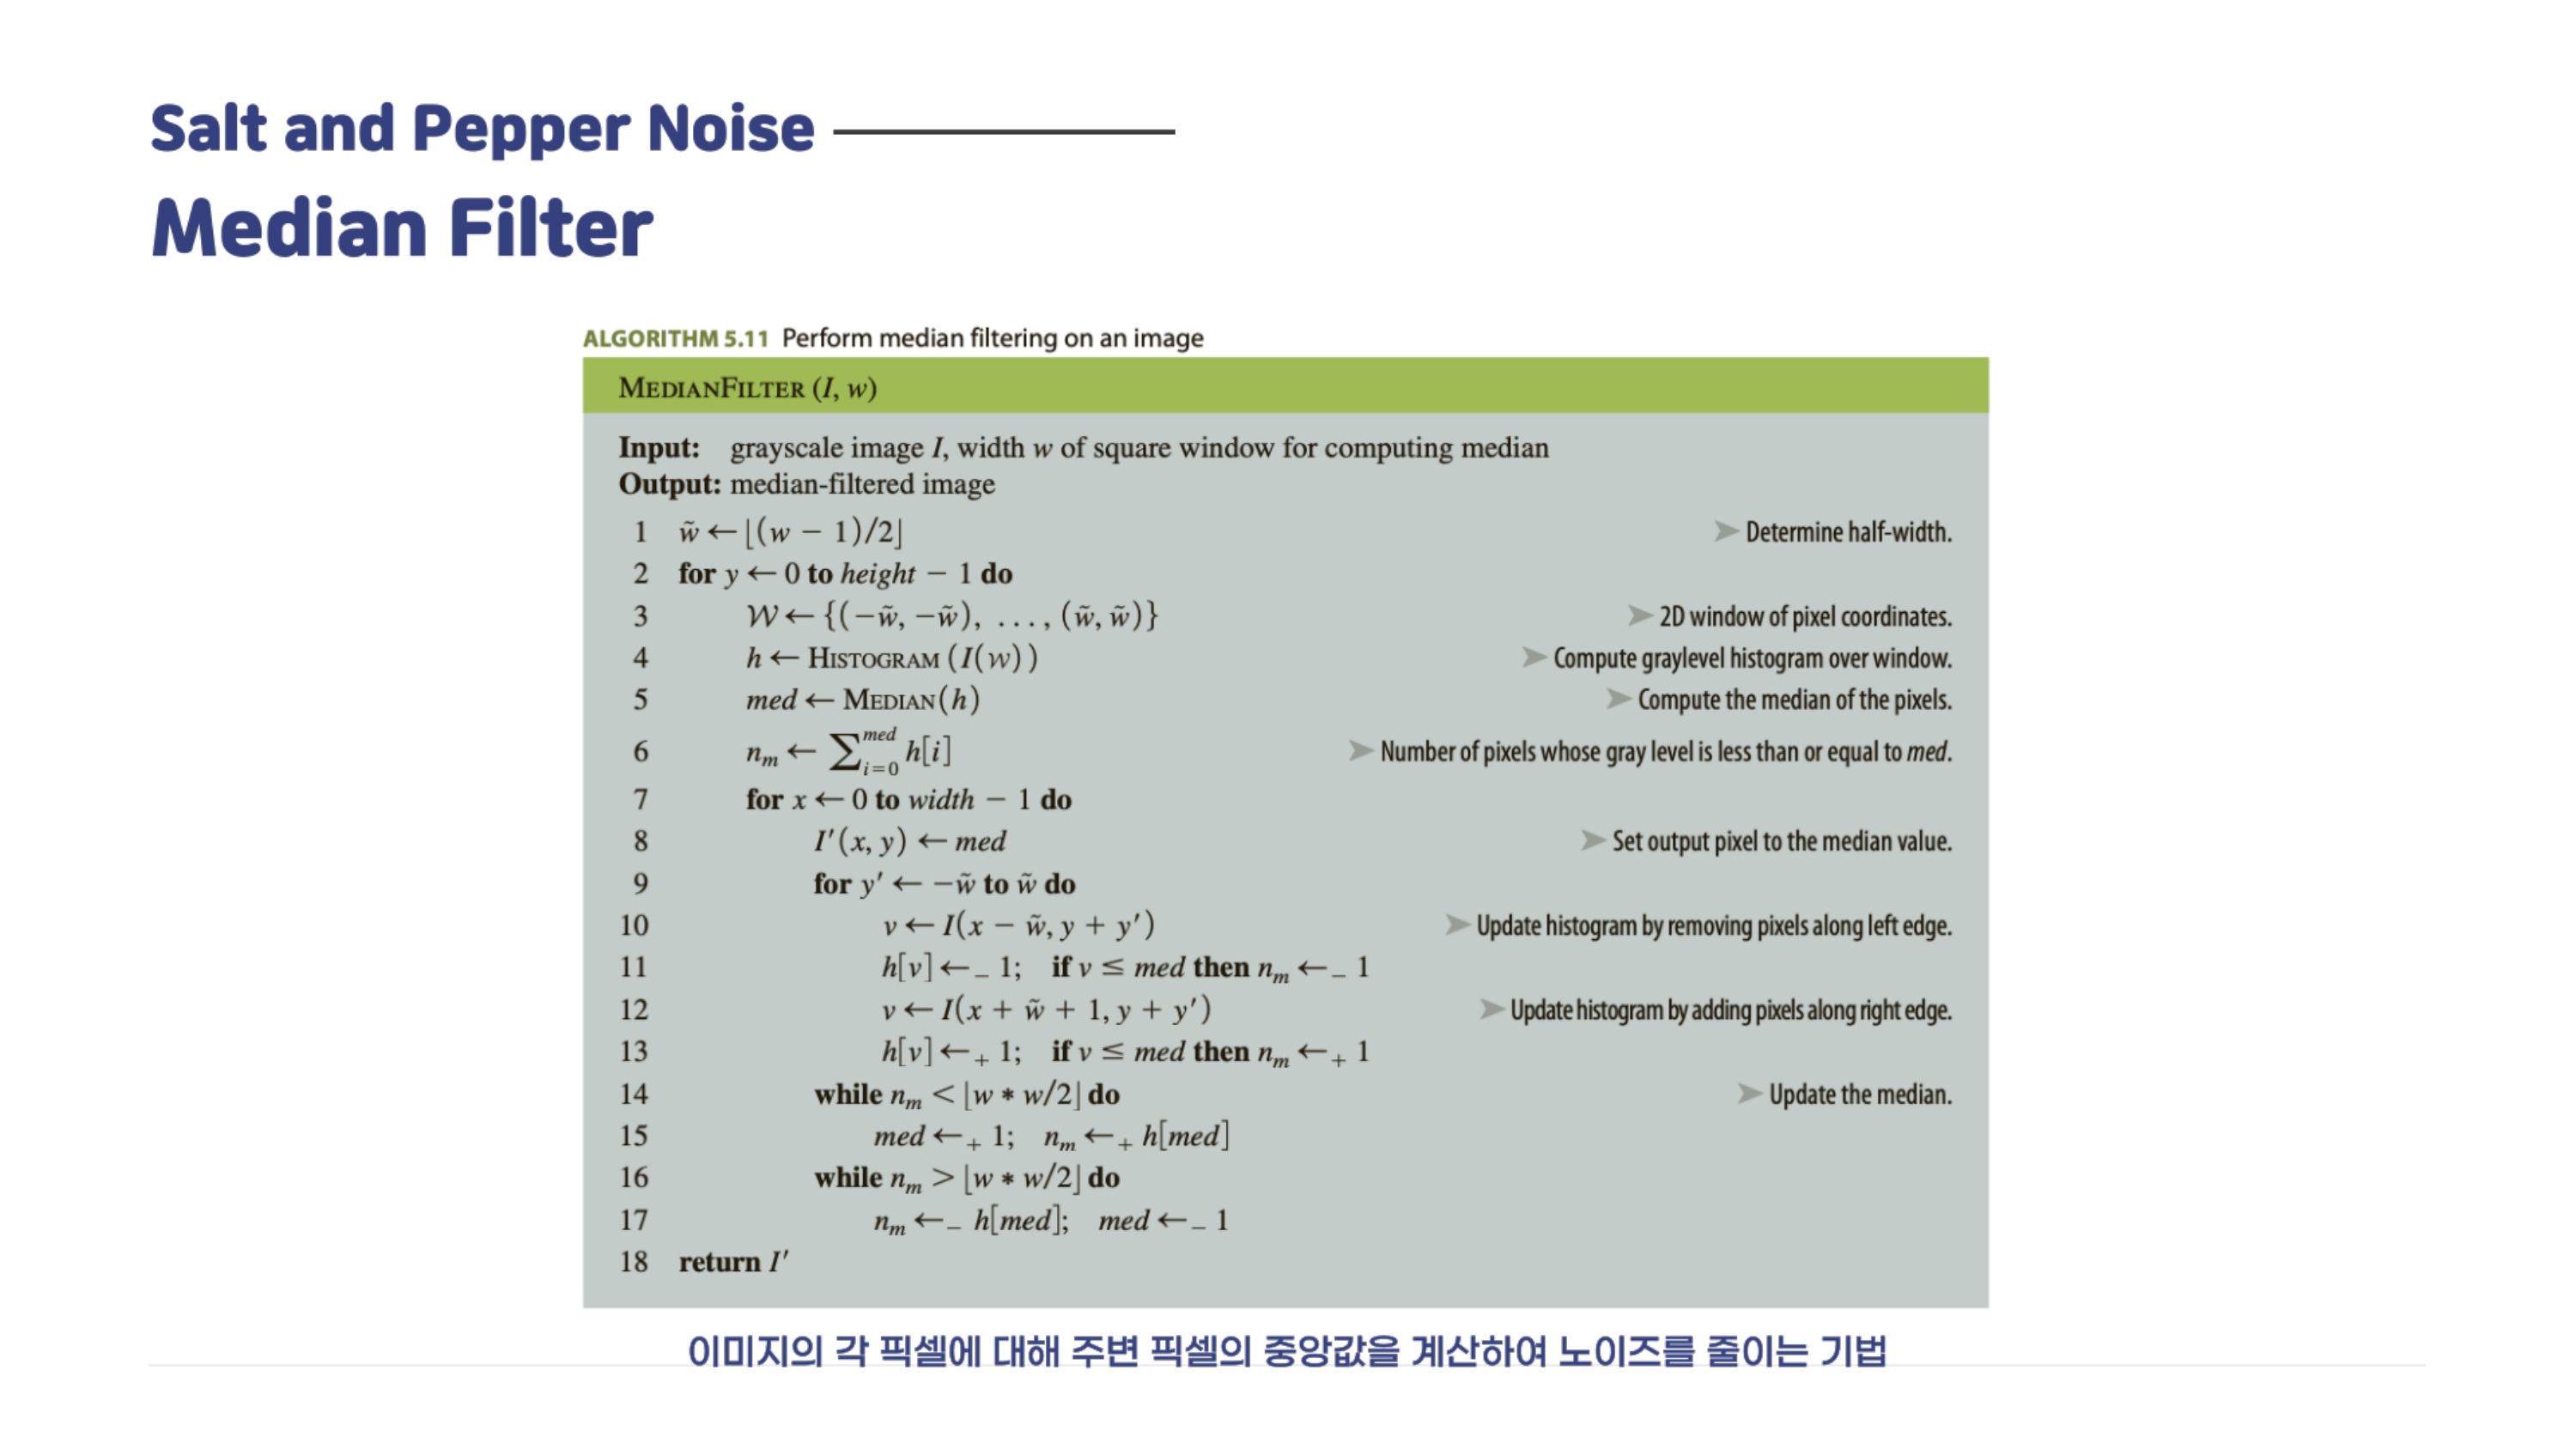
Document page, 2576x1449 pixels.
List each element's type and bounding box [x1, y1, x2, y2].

text_box [832, 129, 1176, 135]
text_box [579, 321, 1997, 1316]
picture [659, 1313, 1935, 1410]
picture [125, 61, 873, 344]
